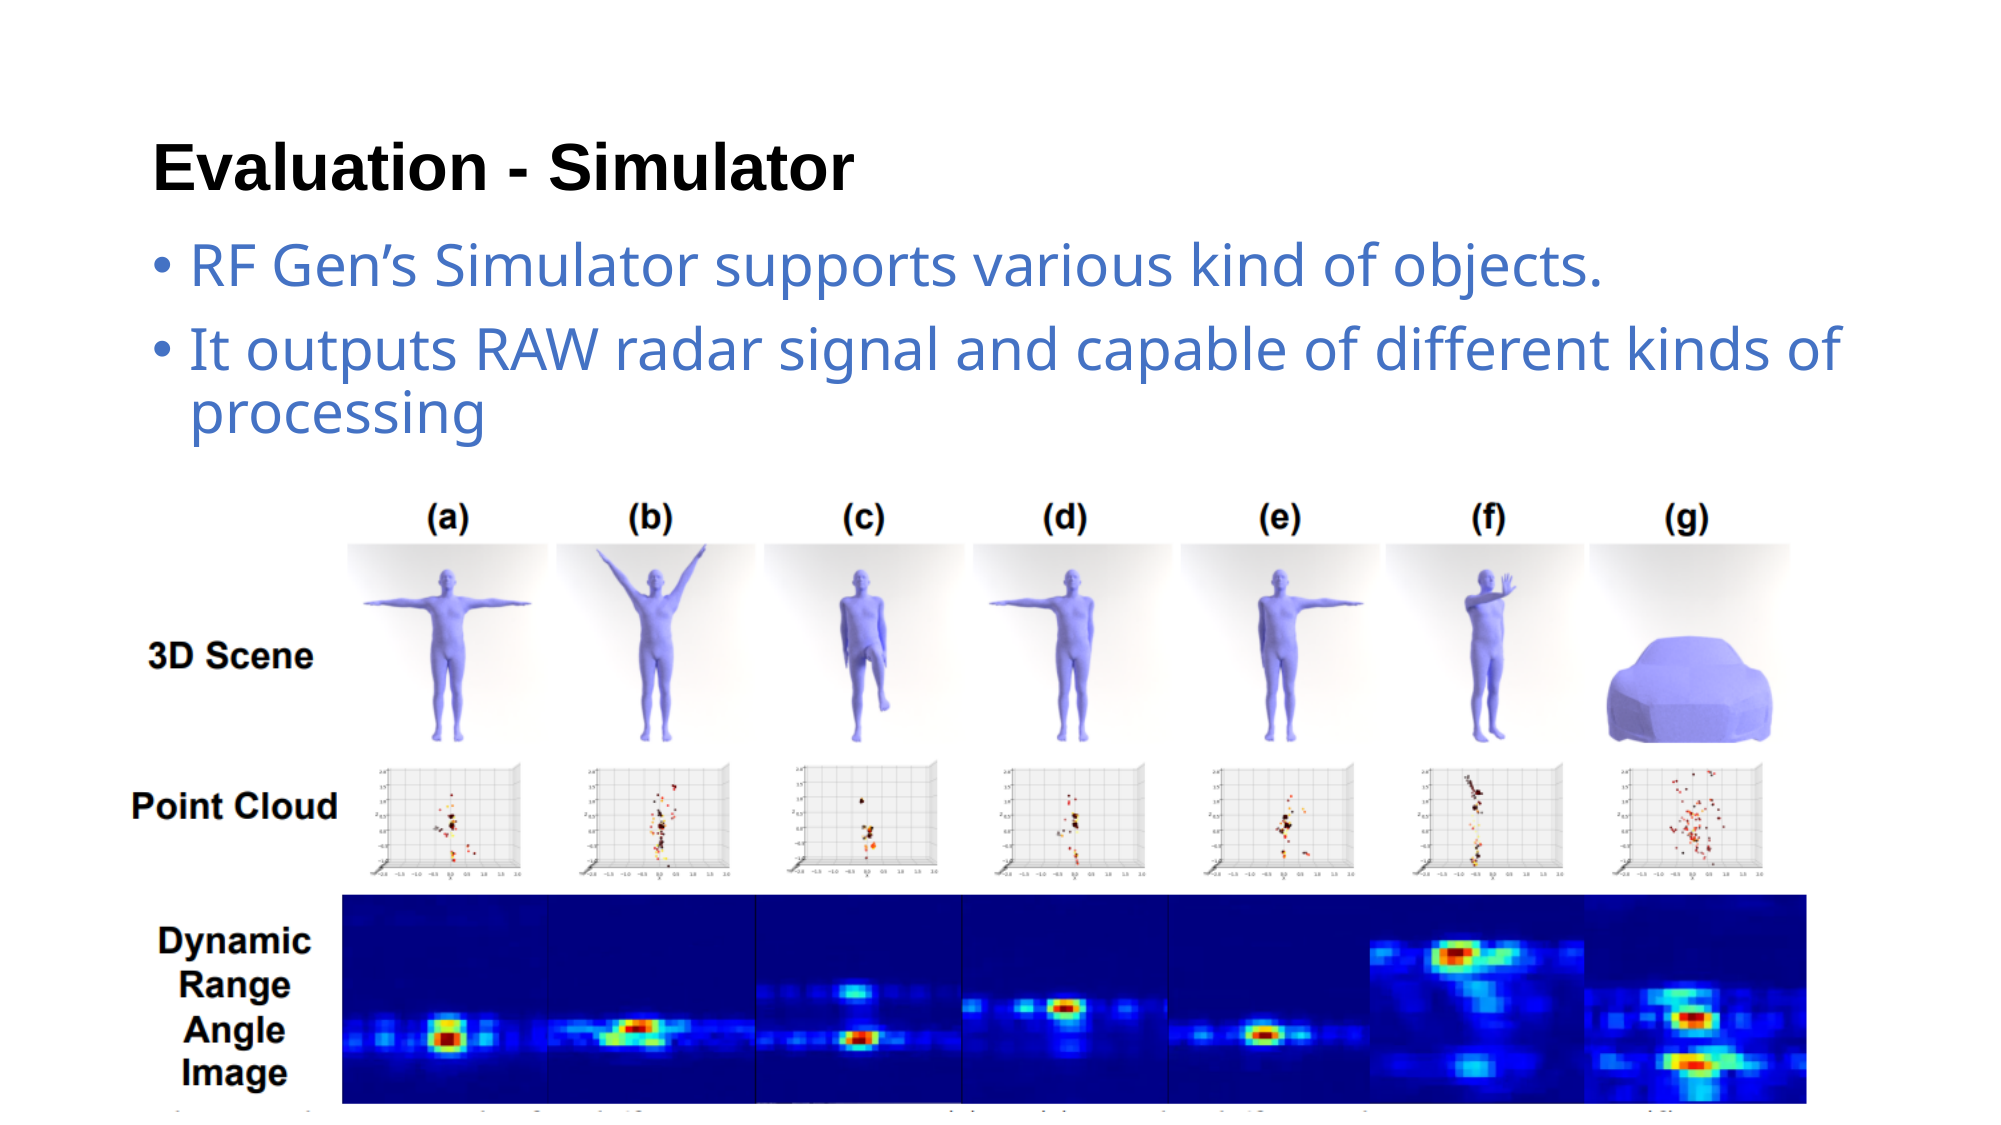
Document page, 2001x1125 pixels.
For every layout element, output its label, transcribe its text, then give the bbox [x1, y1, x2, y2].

title Evaluation - Simulator [137, 59, 1863, 229]
picture [108, 498, 1824, 1112]
list RF Gen’s Simulator supports various kind of objects. It outputs RAW radar signal and capable of different kinds of processing [137, 229, 1863, 943]
